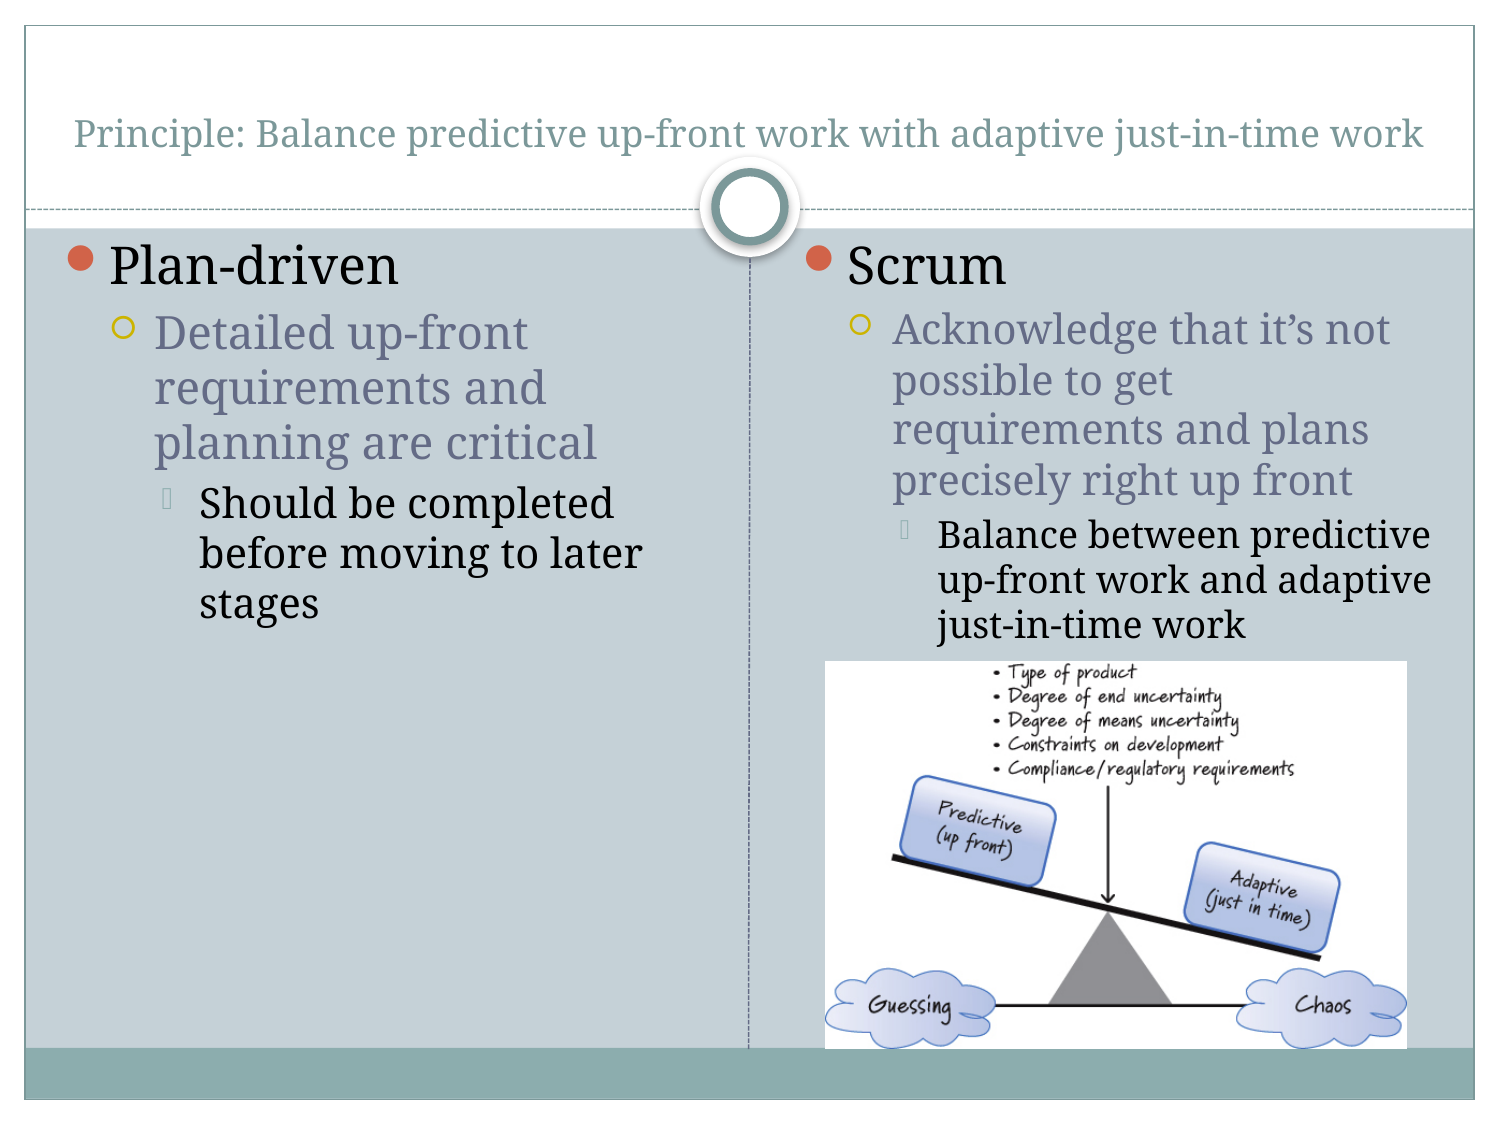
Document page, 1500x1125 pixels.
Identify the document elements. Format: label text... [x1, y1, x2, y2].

list Plan-driven Detailed up-front requirements and planning are critical Should be completed before moving to later stages [49, 224, 712, 993]
title Principle: Balance predictive up-front work with adaptive just-in-time work [49, 37, 1450, 162]
picture [824, 661, 1407, 1050]
list Scrum Acknowledge that it’s not possible to get requirements and plans precisely right up front Balance between predictive up-front work and adaptive just-in-time work [787, 224, 1450, 993]
